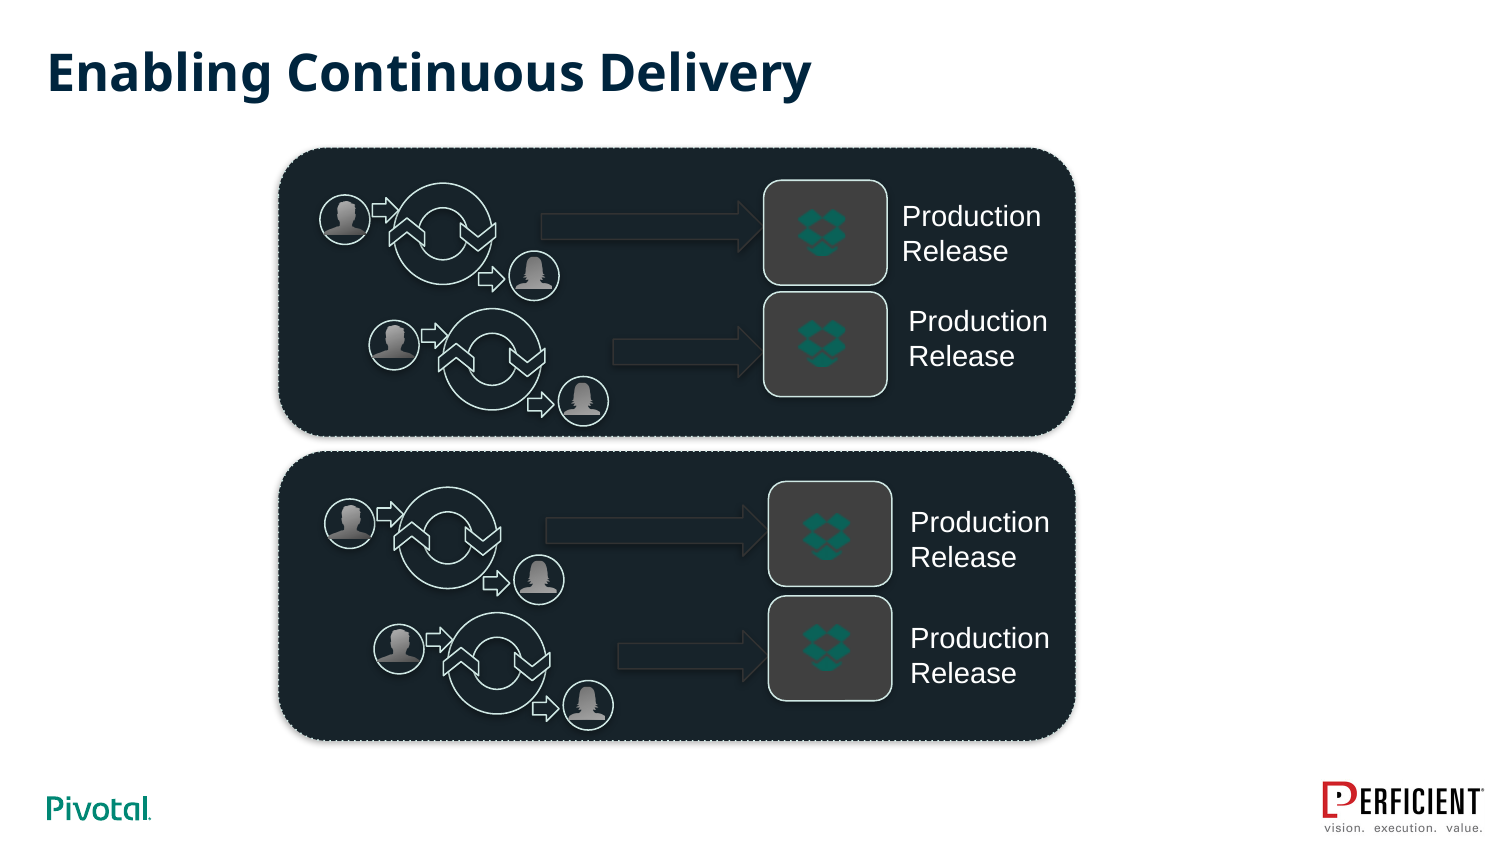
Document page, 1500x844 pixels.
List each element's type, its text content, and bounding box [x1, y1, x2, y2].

title Enabling Continuous Delivery [31, 24, 1453, 90]
picture [1321, 779, 1485, 837]
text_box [228, 147, 1171, 742]
